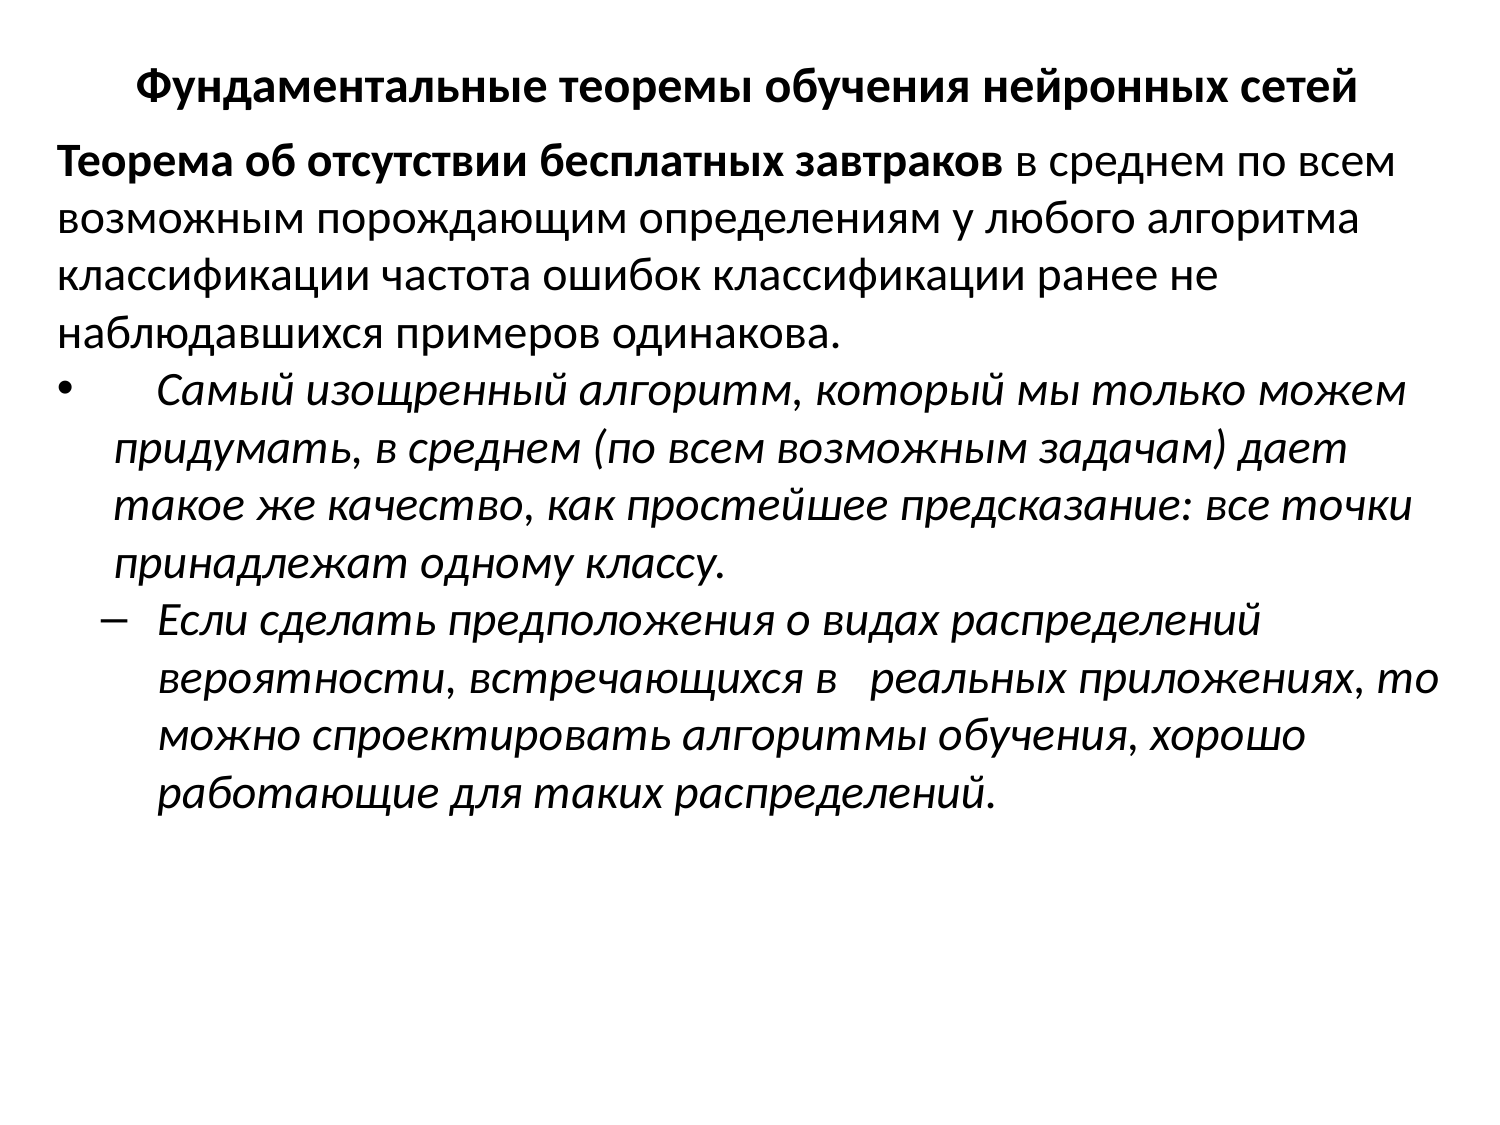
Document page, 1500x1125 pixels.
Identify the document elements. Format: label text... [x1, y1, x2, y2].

list Теорема об отсутствии бесплатных завтраков в среднем по всем возможным порождающим определениям у любого алгоритма классификации частота ошибок классификации ранее не наблюдавшихся примеров одинакова. Самый изощренный алгоритм, который мы только можем придумать, в среднем (по всем возможным задачам) дает такое же качество, как простейшее предсказание: все точки принадлежат одному классу. Если сделать предположения о видах распределений вероятности, встречающихся в реальных приложениях, то можно спроектировать алгоритмы обучения, хорошо работающие для таких распределений. [41, 120, 1459, 1077]
title Фундаментальные теоремы обучения нейронных сетей [92, 43, 1403, 120]
